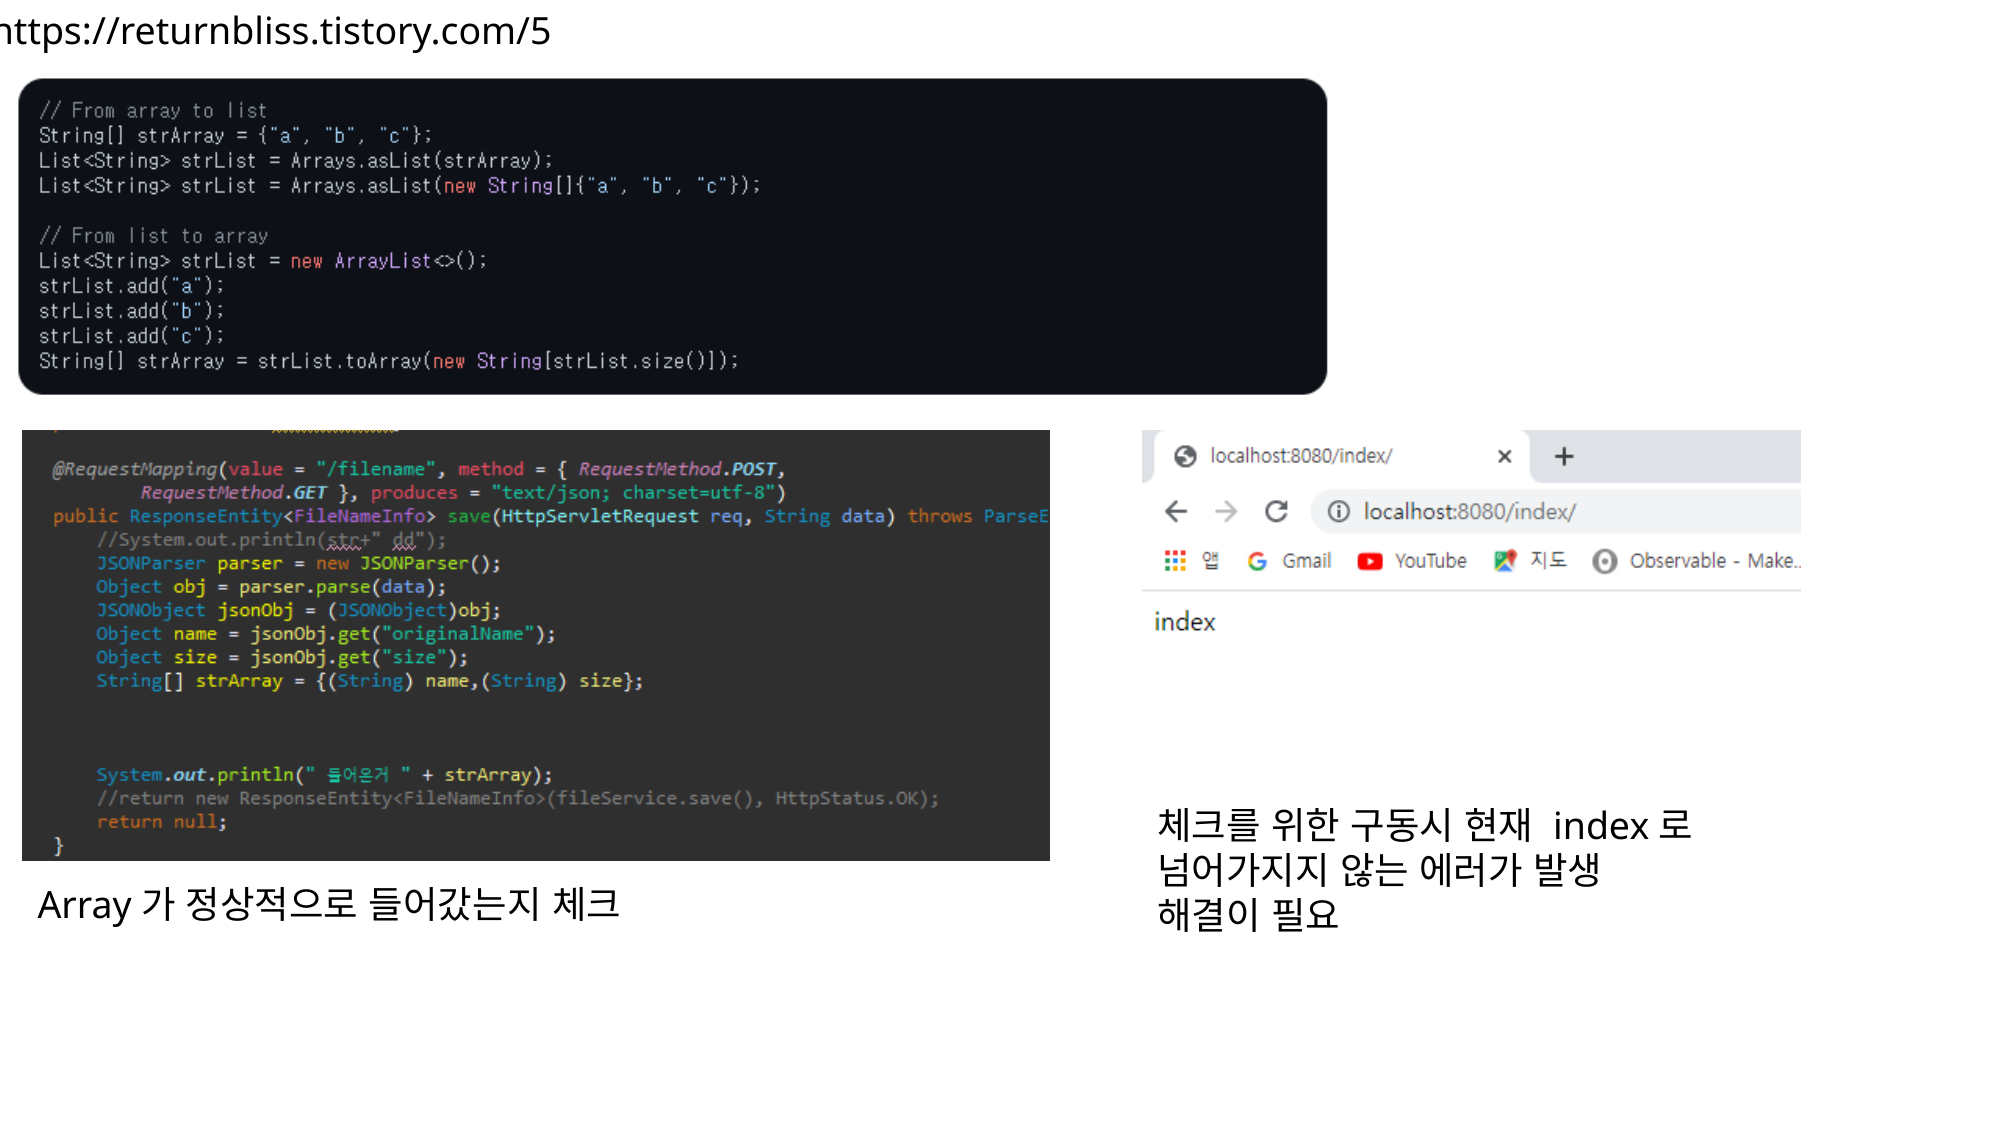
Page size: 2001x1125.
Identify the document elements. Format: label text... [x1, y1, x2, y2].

text_box 체크를 위한 구동시 현재 index로 넘어가지지 않는 에러가 발생 해결이 필요 [1142, 800, 1725, 945]
picture [0, 60, 1801, 861]
text_box Array가 정상적으로 들어갔는지 체크 [22, 873, 995, 934]
text_box https://returnbliss.tistory.com/5 [0, 0, 567, 60]
